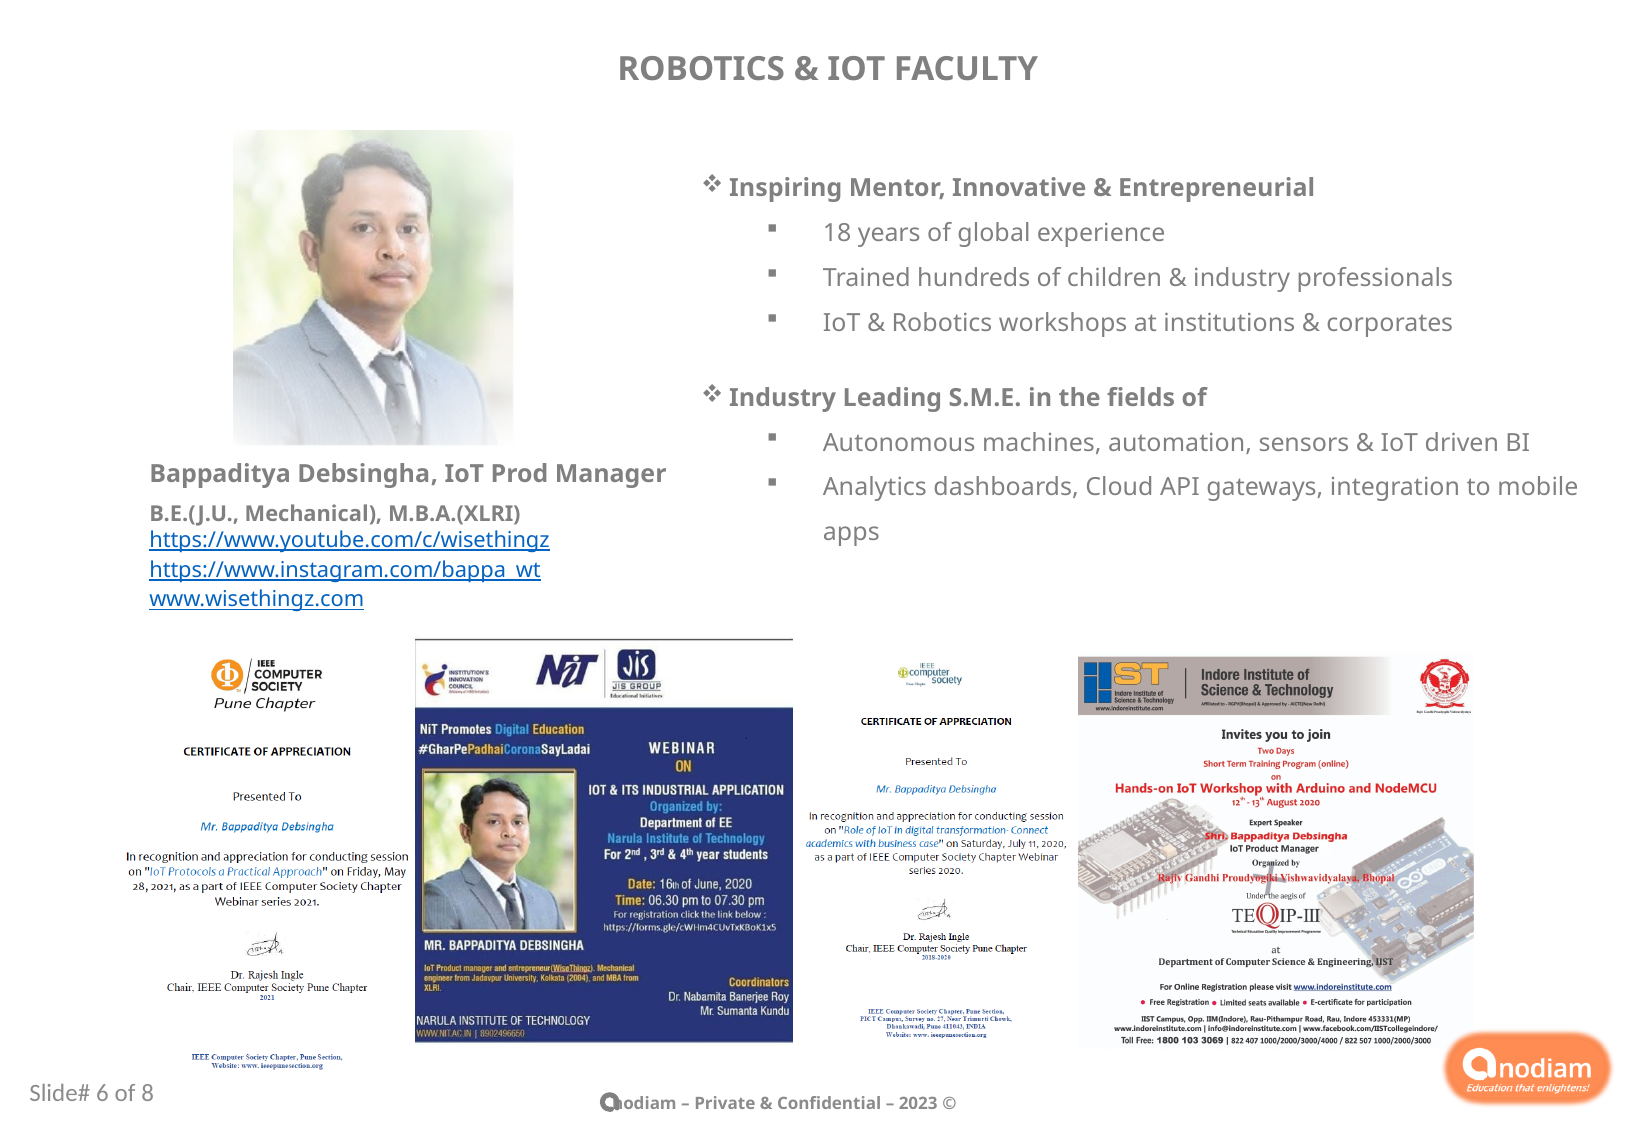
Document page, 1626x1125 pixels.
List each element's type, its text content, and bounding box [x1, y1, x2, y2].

text_box Bappaditya Debsingha, IoT Prod Manager B.E.(J.U., Mechanical), M.B.A.(XLRI) https://www.youtube.com/c/wisethingz https://www.instagram.com/bappa_wt www.wisethingz.com [134, 449, 721, 622]
text_box [233, 127, 516, 447]
footer nodiam – Private & Confidential – 2023 © [512, 1078, 1062, 1125]
text_box [598, 1091, 622, 1113]
text_box Inspiring Mentor, Innovative & Entrepreneurial 18 years of global experience Trained hundreds of children & industry professionals IoT & Robotics workshops at institutions & corporates Industry Leading S.M.E. in the fields of Autonomous machines, automation, sensors & IoT driven BI Analytics dashboards, Cloud API gateways, integration to mobile apps [686, 149, 1625, 553]
picture [233, 130, 515, 447]
text_box Robotics & IoT Faculty [371, 0, 1285, 95]
picture [119, 634, 1618, 1111]
slide_number Slide# 6 of 8 [14, 1058, 198, 1125]
